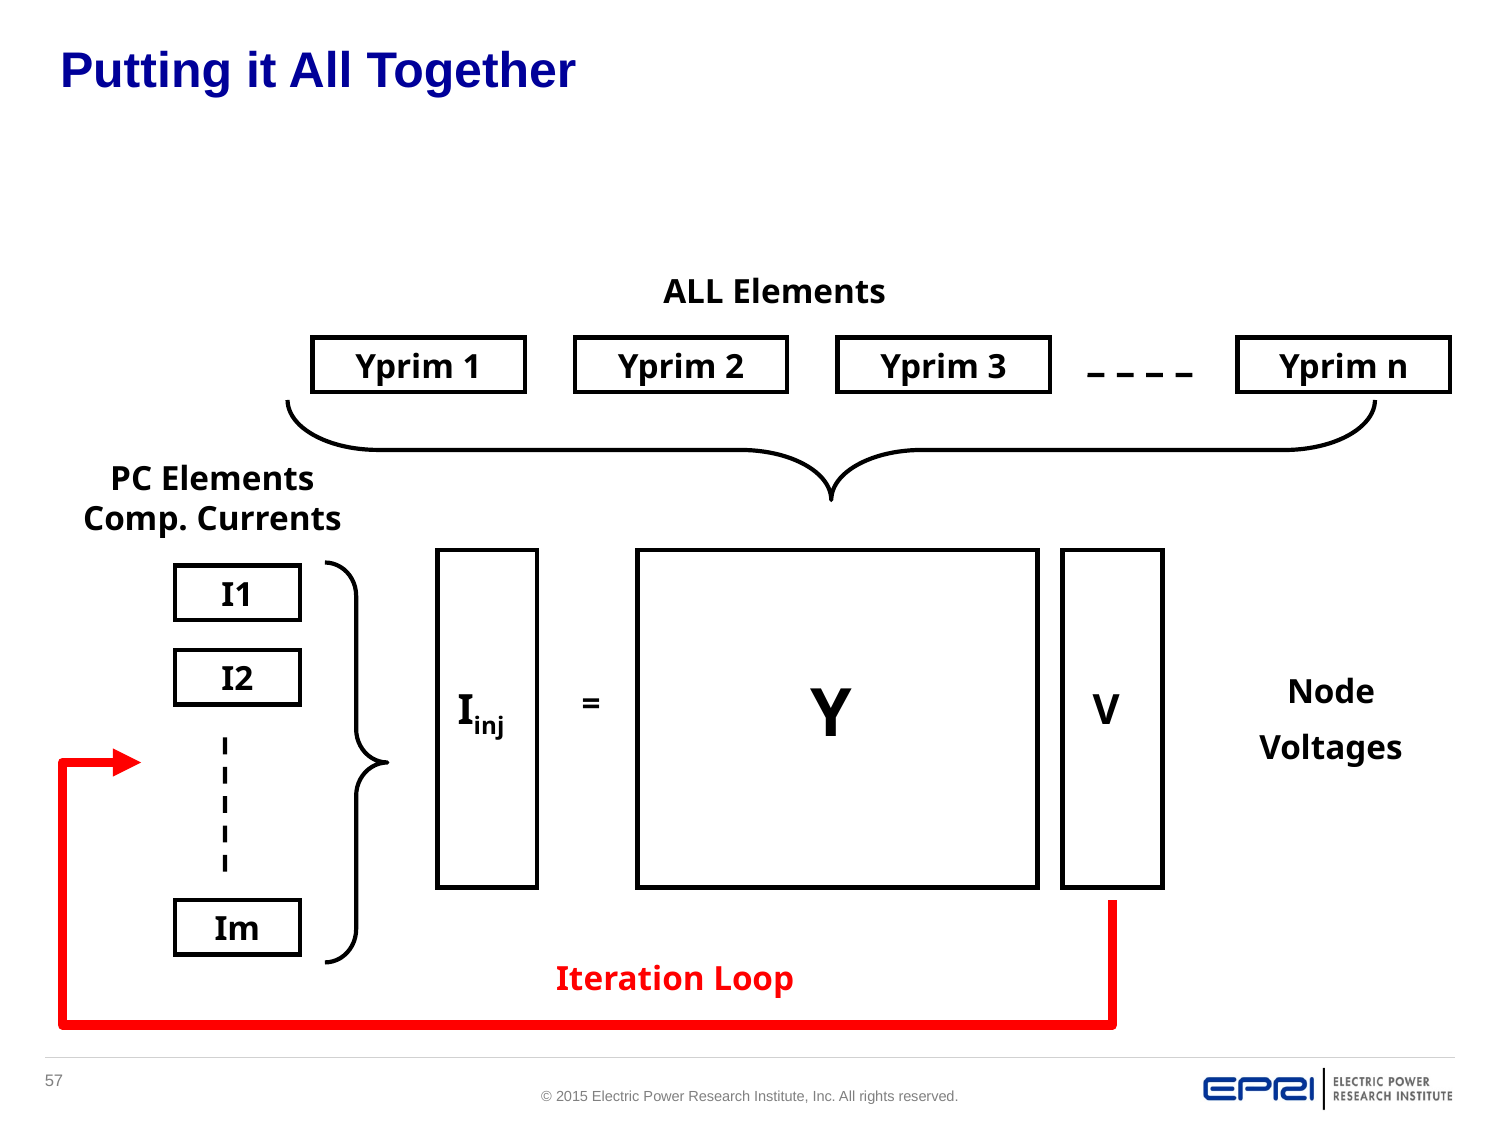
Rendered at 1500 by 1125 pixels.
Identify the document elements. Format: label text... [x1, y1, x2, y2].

text_box Iinj [399, 675, 563, 747]
text_box I1 [174, 565, 300, 621]
text_box [437, 549, 538, 675]
text_box ALL Elements [624, 262, 925, 318]
text_box [62, 756, 1113, 1026]
text_box Yprim n [1237, 337, 1450, 393]
text_box [287, 399, 1375, 500]
text_box [1062, 740, 1163, 888]
text_box Yprim 2 [574, 337, 788, 393]
text_box [437, 747, 538, 818]
text_box Iteration Loop [500, 949, 850, 1005]
text_box PC Elements Comp. Currents [62, 449, 363, 545]
title Putting it All Together [44, 29, 1456, 151]
text_box Yprim 1 [312, 337, 525, 393]
text_box = [531, 674, 652, 730]
text_box Node Voltages [1224, 662, 1438, 774]
text_box [324, 562, 388, 792]
text_box Y [749, 662, 913, 758]
text_box V [1024, 675, 1188, 740]
text_box [637, 549, 1038, 888]
text_box I2 [174, 649, 300, 705]
picture [1200, 1064, 1455, 1113]
text_box Yprim 3 [837, 337, 1050, 393]
text_box [1062, 549, 1163, 675]
